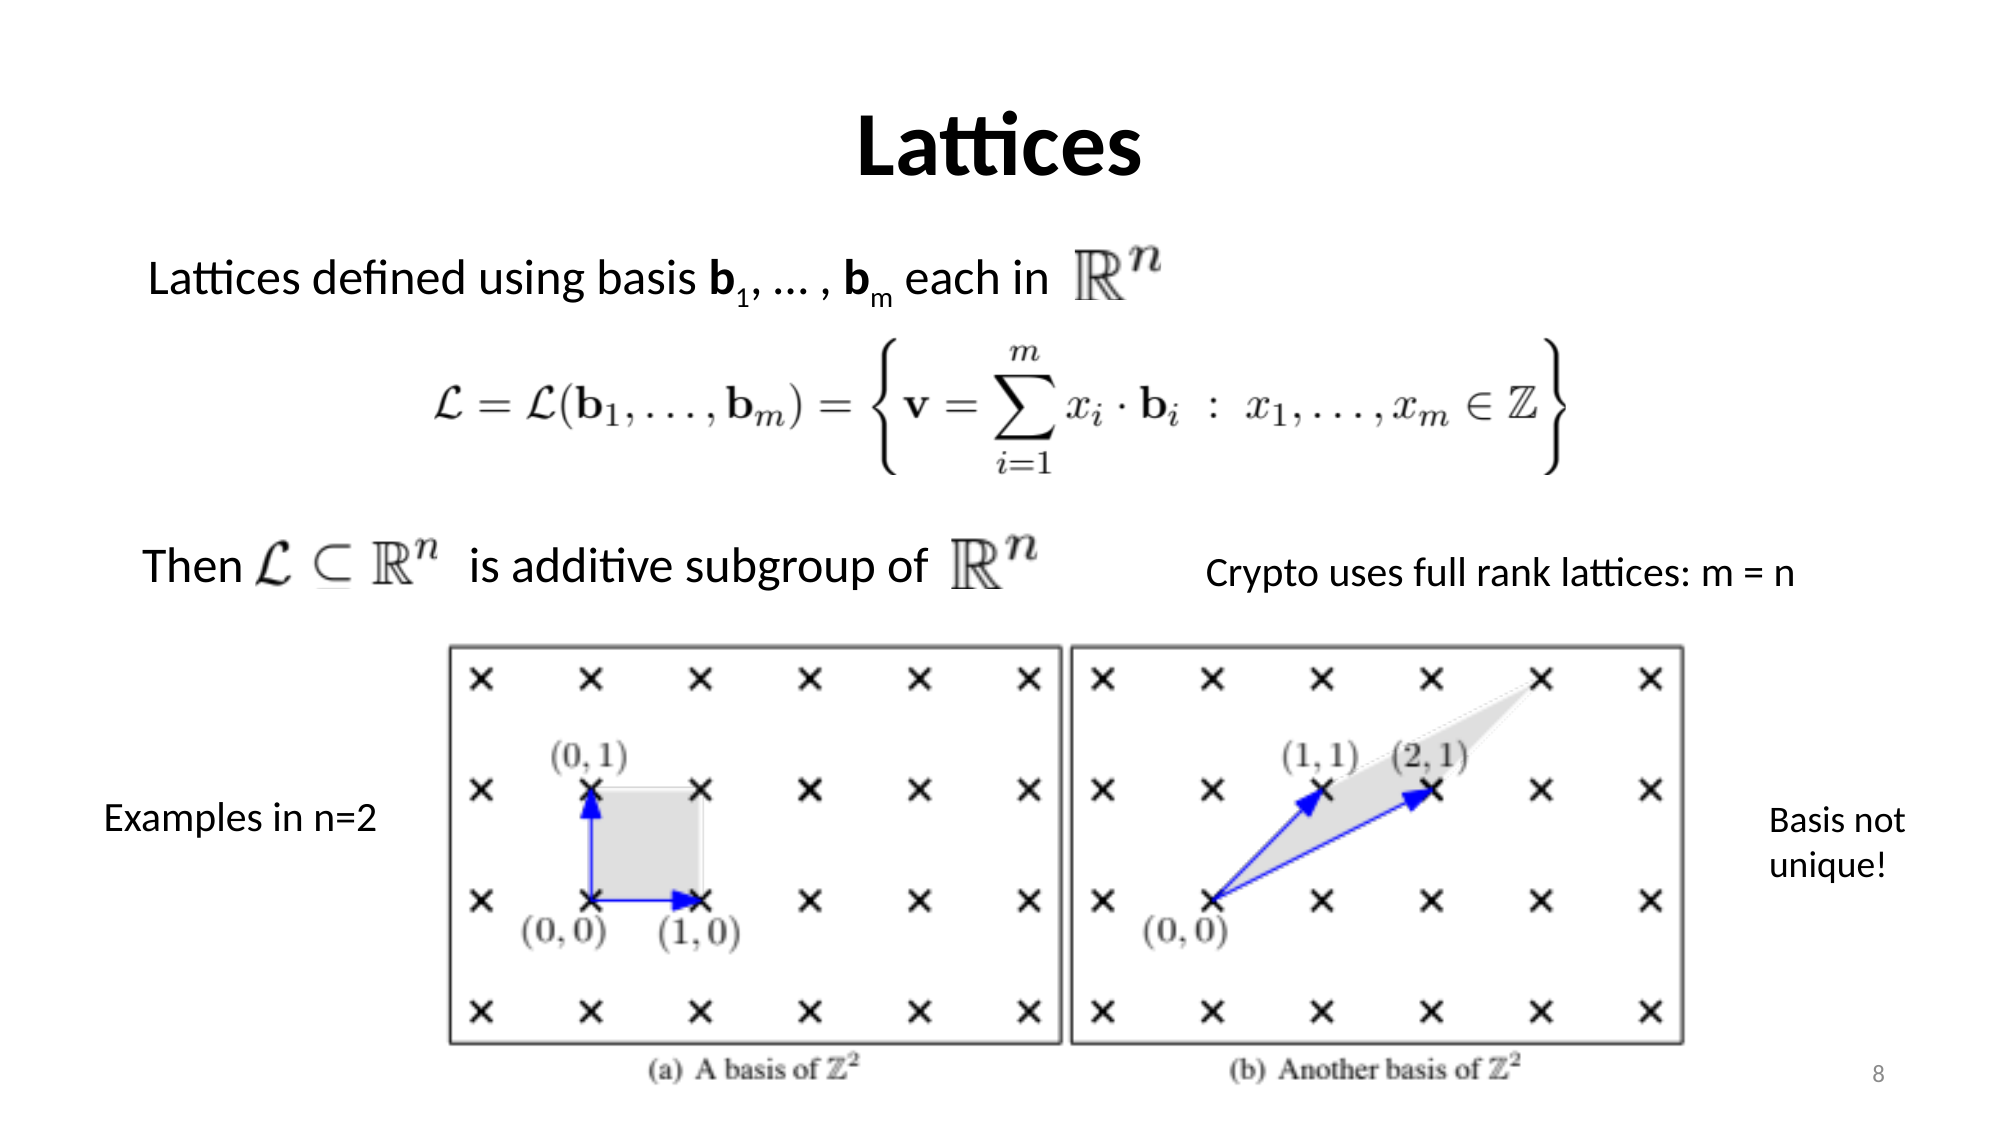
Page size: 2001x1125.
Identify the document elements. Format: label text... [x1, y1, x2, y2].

text_box Lattices defined using basis b1, … , bm each in [133, 237, 1077, 321]
picture [255, 535, 438, 589]
text_box Basis not unique! [1754, 787, 1925, 893]
text_box Crypto uses full rank lattices: m = n [1191, 537, 1812, 603]
picture [434, 337, 1566, 476]
picture [951, 531, 1038, 589]
picture [1074, 243, 1162, 301]
slide_number 8 [1433, 1042, 1900, 1103]
title Lattices [99, 45, 1900, 233]
text_box Then is additive subgroup of [127, 524, 955, 600]
text_box Examples in n=2 [88, 782, 393, 847]
picture [437, 637, 1688, 1088]
